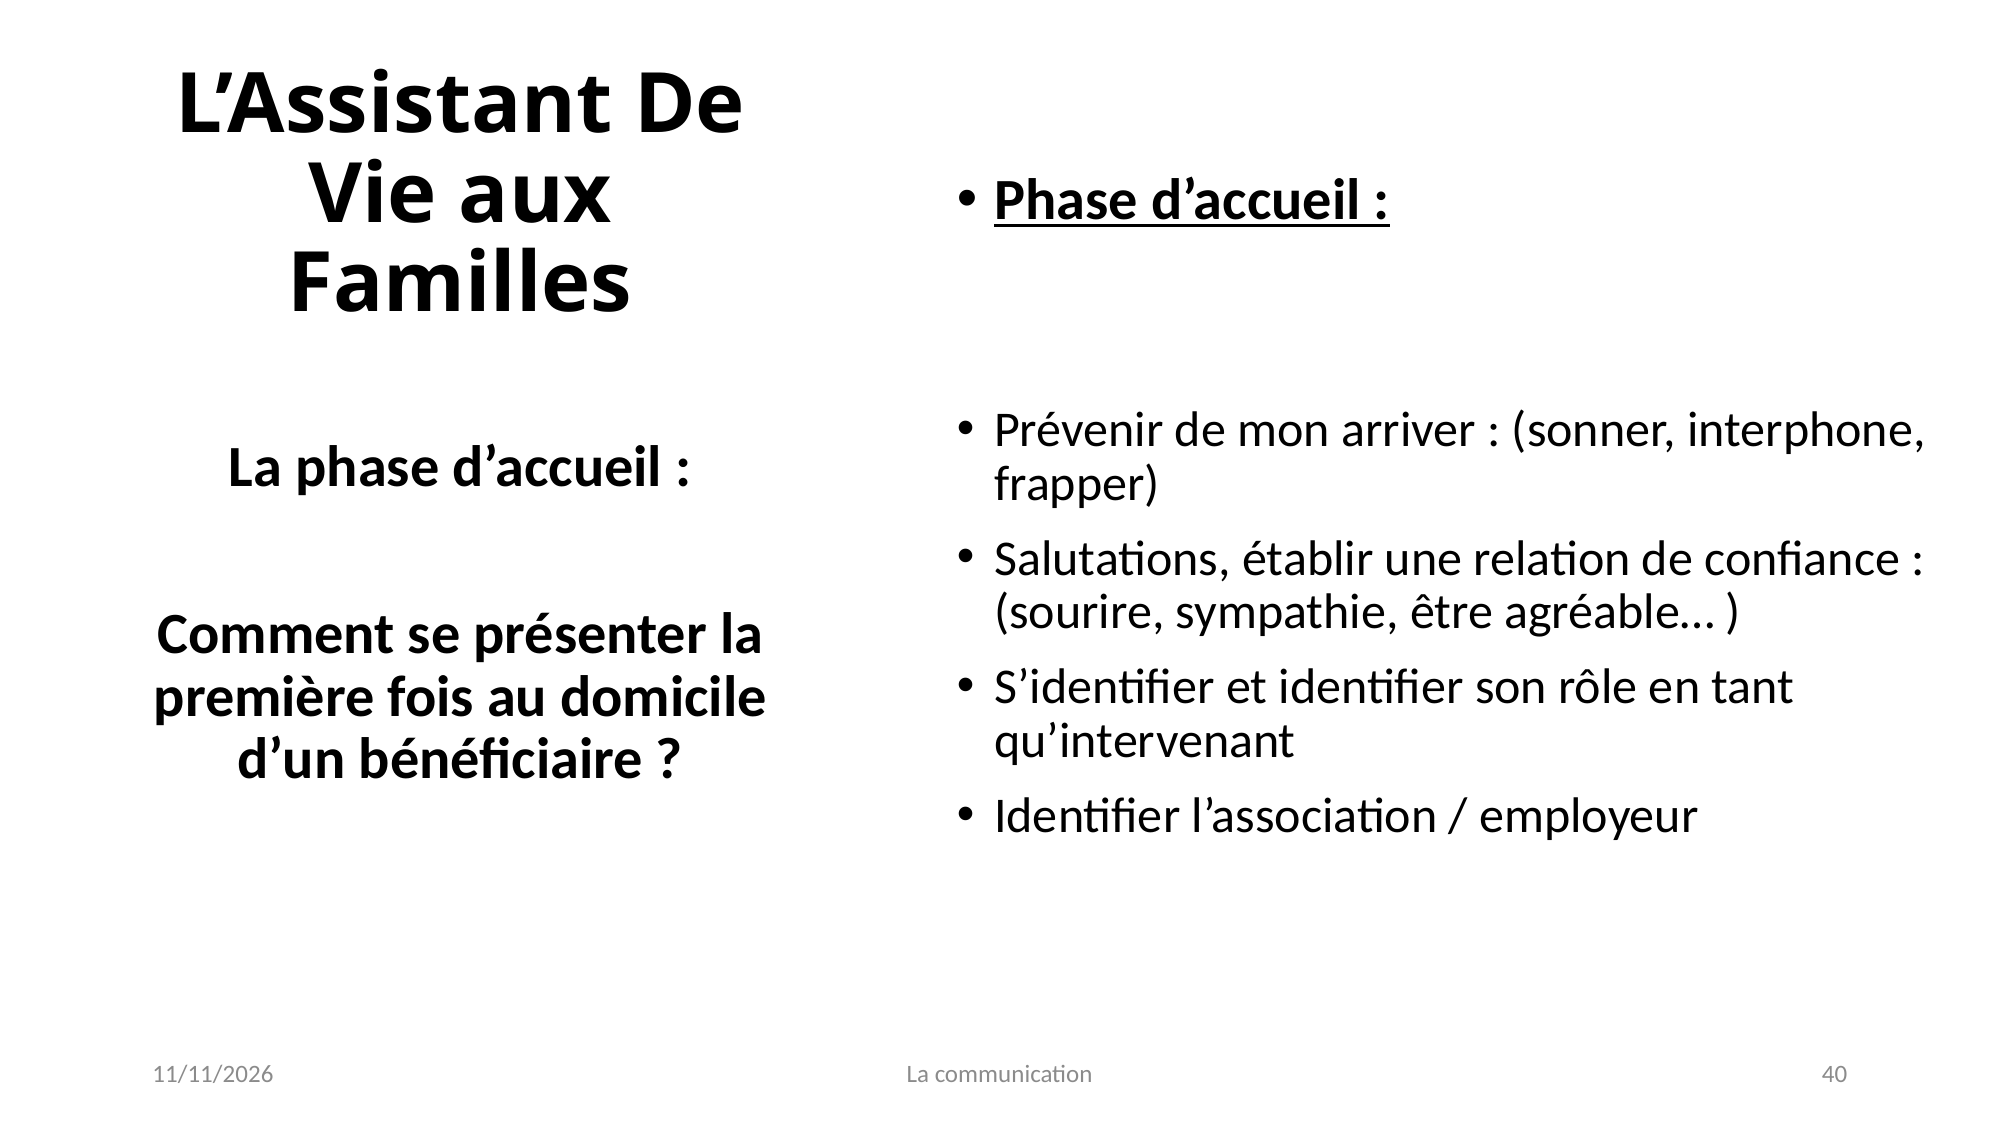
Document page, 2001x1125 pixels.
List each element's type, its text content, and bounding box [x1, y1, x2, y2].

title L’Assistant De Vie aux Familles [137, 75, 783, 337]
list Phase d’accueil : Prévenir de mon arriver : (sonner, interphone, frapper) Salutations, établir une relation de confiance : (sourire, sympathie, être agréable… ) S’identifier et identifier son rôle en tant qu’intervenant Identifier l’association / employeur [941, 161, 1960, 1043]
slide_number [137, 1042, 588, 1103]
list La phase d’accueil : Comment se présenter la première fois au domicile d’un bénéficiaire ? [137, 337, 783, 963]
slide_number 40 [1412, 1042, 1863, 1103]
footer La communication [662, 1042, 1338, 1103]
